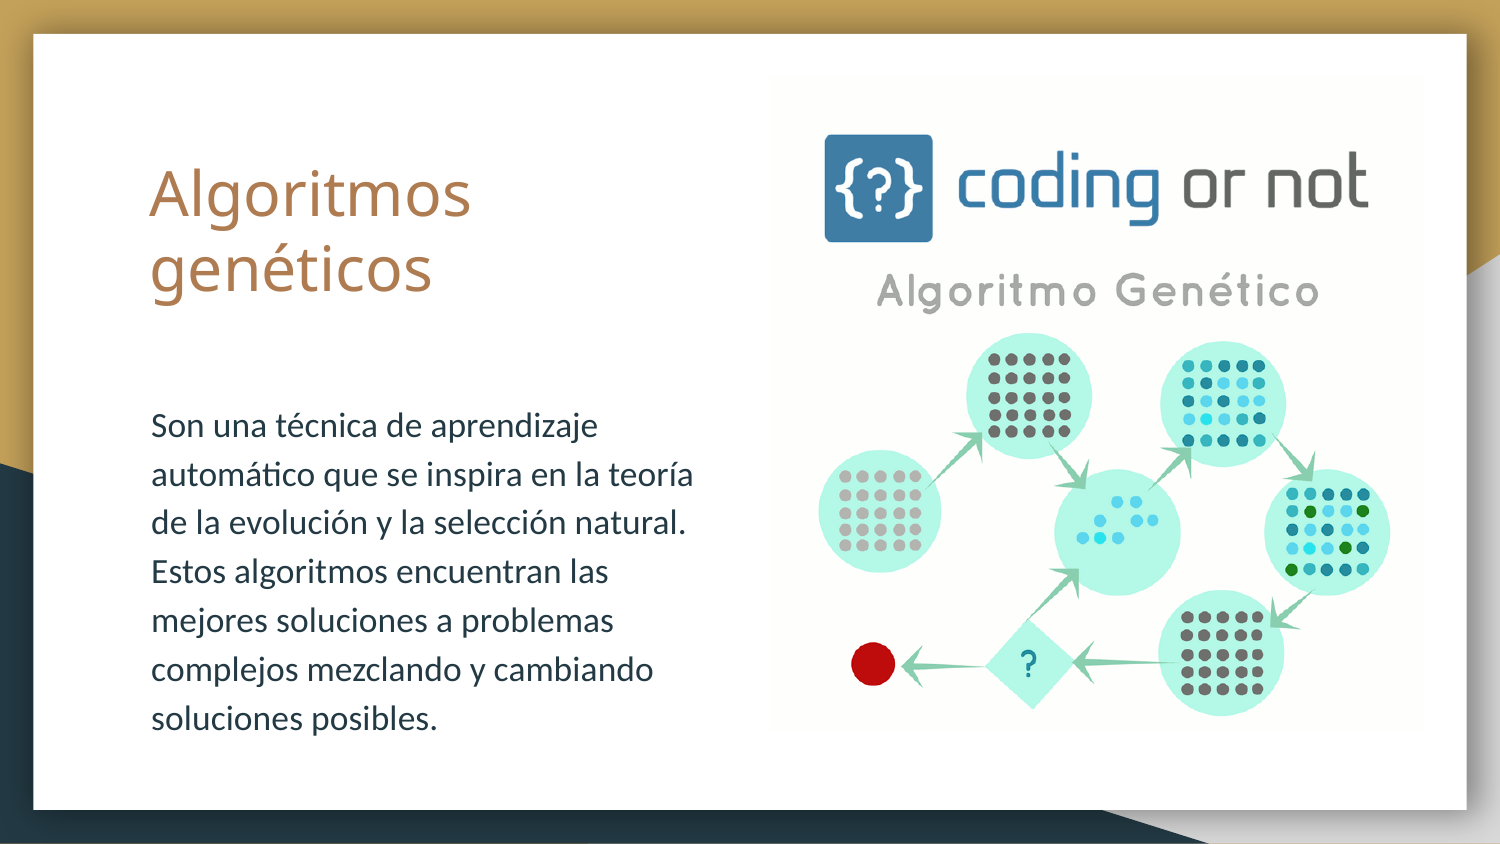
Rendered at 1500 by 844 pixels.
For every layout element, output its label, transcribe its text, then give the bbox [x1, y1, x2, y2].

picture [769, 75, 1425, 731]
title Algoritmos genéticos [134, 138, 743, 366]
list Son una técnica de aprendizaje automático que se inspira en la teoría de la evolución y la selección natural. Estos algoritmos encuentran las mejores soluciones a problemas complejos mezclando y cambiando soluciones posibles. [136, 380, 745, 729]
